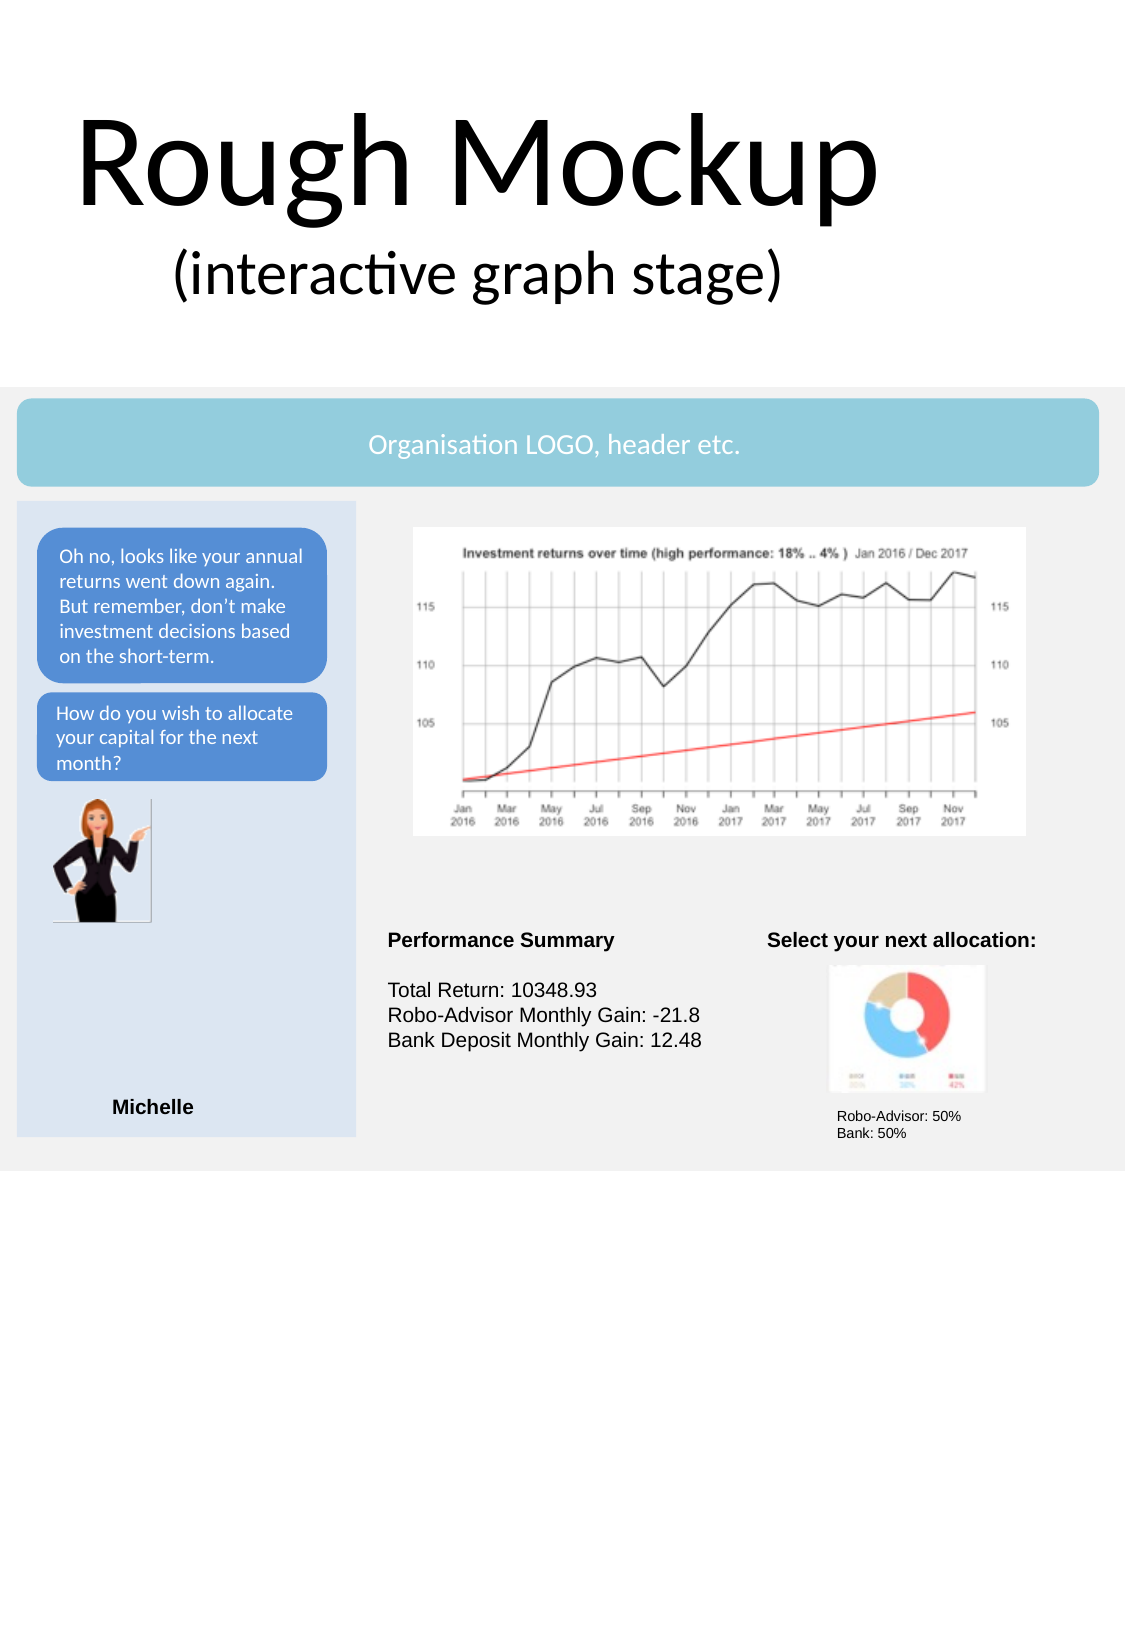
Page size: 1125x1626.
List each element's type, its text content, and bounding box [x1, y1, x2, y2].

picture [826, 965, 989, 1093]
text_box Michelle [96, 1090, 209, 1126]
text_box [0, 387, 1125, 1171]
text_box [15, 499, 358, 1139]
picture [53, 798, 279, 1082]
text_box Performance Summary Total Return: 10348.93 Robo-Advisor Monthly Gain: -21.8 Bank Deposit Monthly Gain: 12.48 [372, 918, 746, 1059]
text_box Oh no, looks like your annual returns went down again. But remember, don’t make investment decisions based on the short-term. [34, 525, 330, 686]
picture [413, 527, 1026, 837]
text_box Organisation LOGO, header etc. [14, 396, 1102, 489]
text_box Rough Mockup (interactive graph stage) [0, 66, 957, 389]
text_box Robo-Advisor: 50% Bank: 50% [822, 1099, 992, 1149]
text_box Select your next allocation: [752, 918, 1075, 959]
text_box How do you wish to allocate your capital for the next month? [34, 690, 330, 784]
